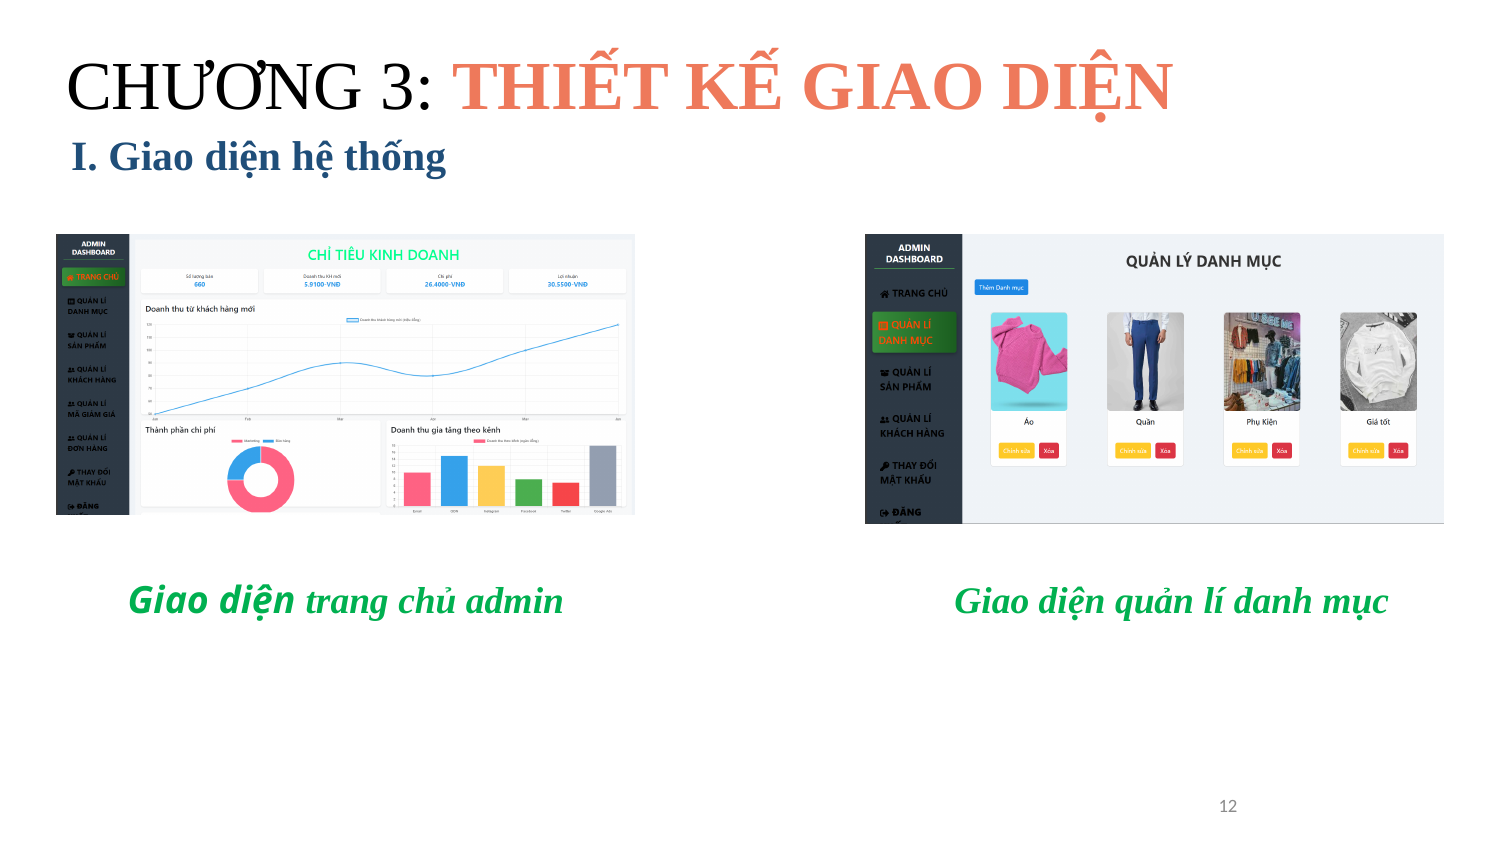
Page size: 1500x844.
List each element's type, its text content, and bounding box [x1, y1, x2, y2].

picture [56, 234, 635, 515]
text_box I. Giao diện hệ thống [56, 128, 1454, 181]
text_box Giao diện quản lí danh mục [939, 568, 1426, 628]
title CHƯƠNG 3: THIẾT KẾ GIAO DIỆN [51, 35, 1449, 136]
picture [865, 234, 1444, 524]
slide_number 12 [1059, 782, 1397, 827]
text_box Giao diện trang chủ admin [112, 568, 599, 628]
